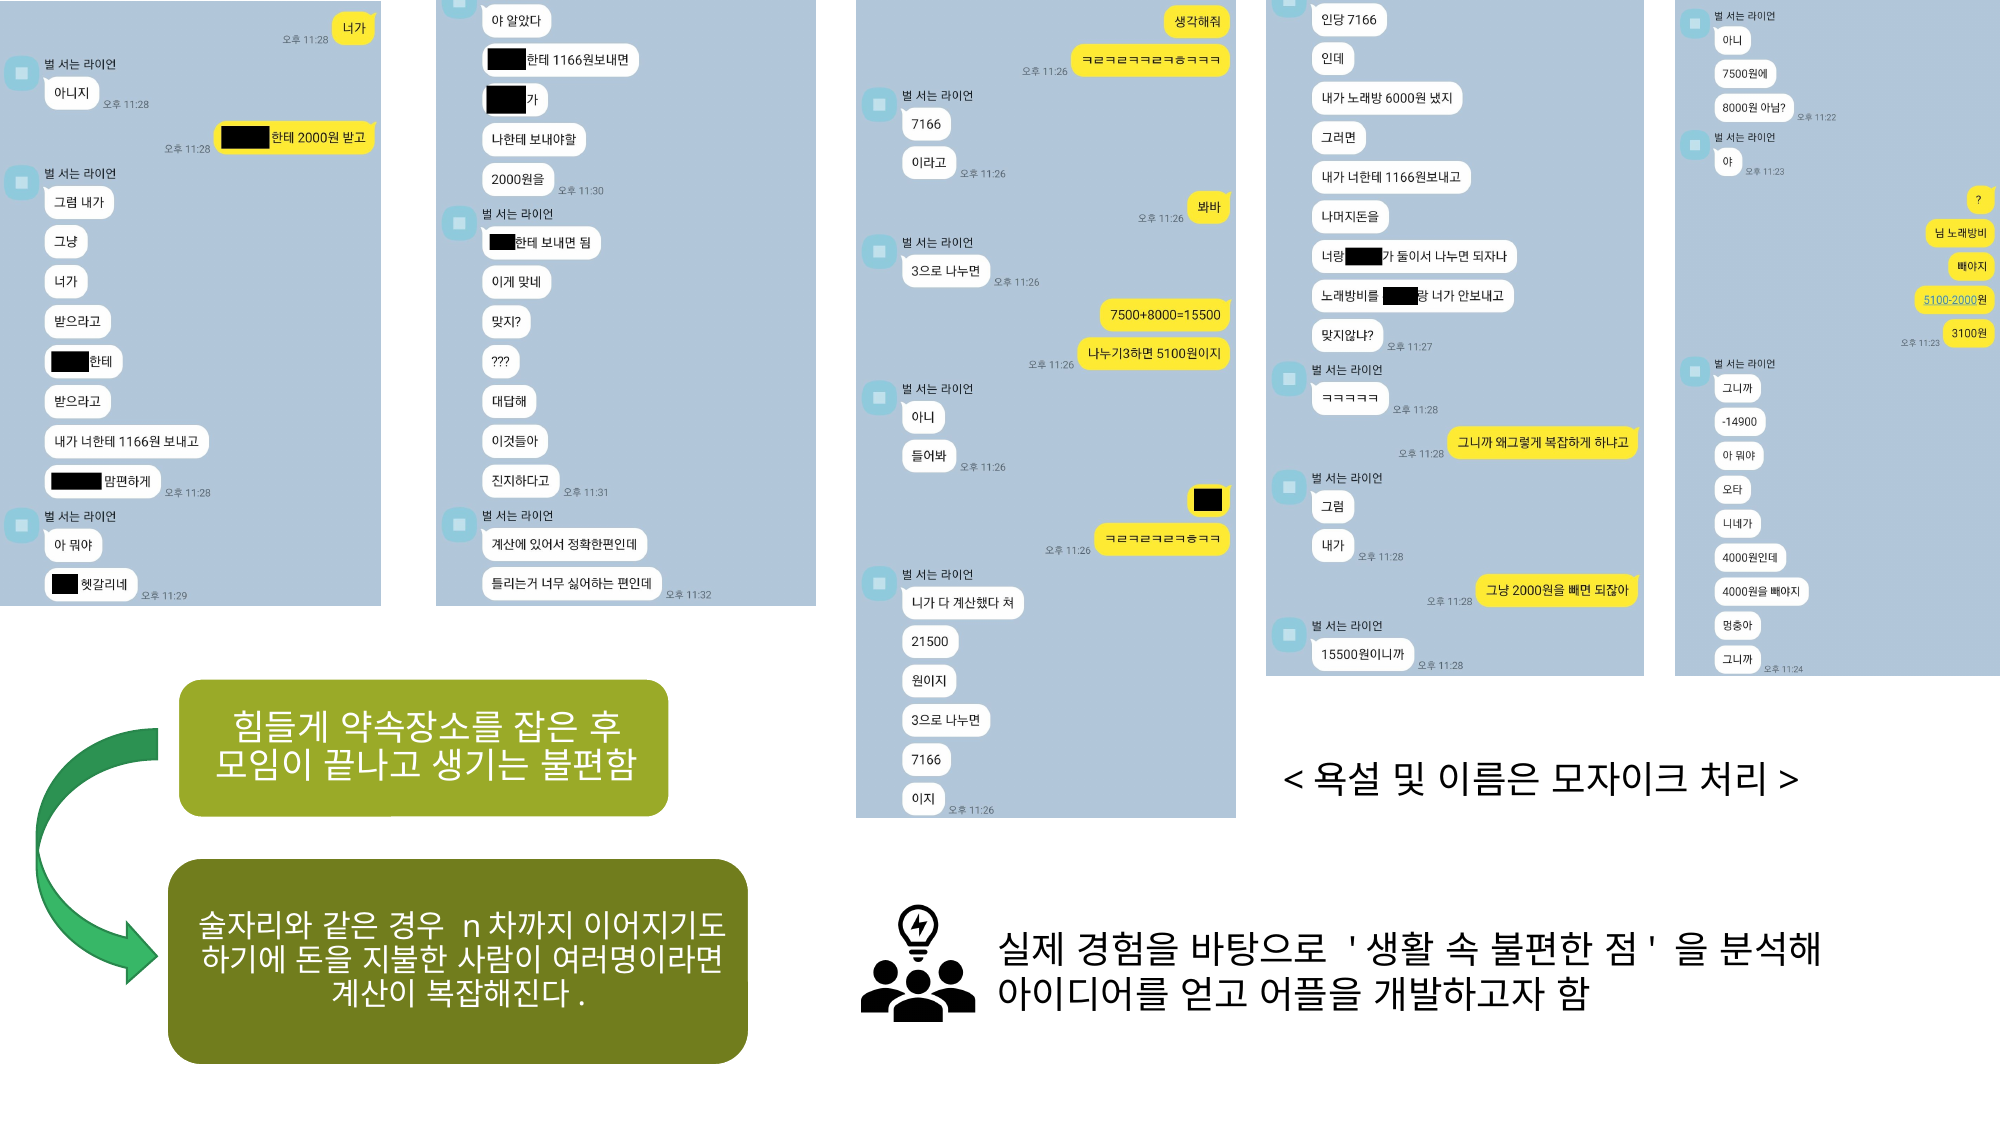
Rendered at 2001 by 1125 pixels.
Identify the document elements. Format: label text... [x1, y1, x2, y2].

text_box 실제 경험을 바탕으로 '생활 속 불편한 점' 을 분석해 아이디어를 얻고 어플을 개발하고자 함 [1267, 918, 1860, 1024]
picture [842, 888, 993, 1039]
text_box <욕설 및 이름은 모자이크 처리> [1267, 748, 1874, 809]
picture [436, 0, 816, 606]
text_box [0, 857, 1267, 1066]
picture [1675, 0, 2000, 676]
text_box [0, 678, 1107, 818]
text_box [35, 818, 51, 857]
picture [0, 0, 381, 606]
picture [1266, 0, 1644, 676]
picture [856, 0, 1236, 818]
